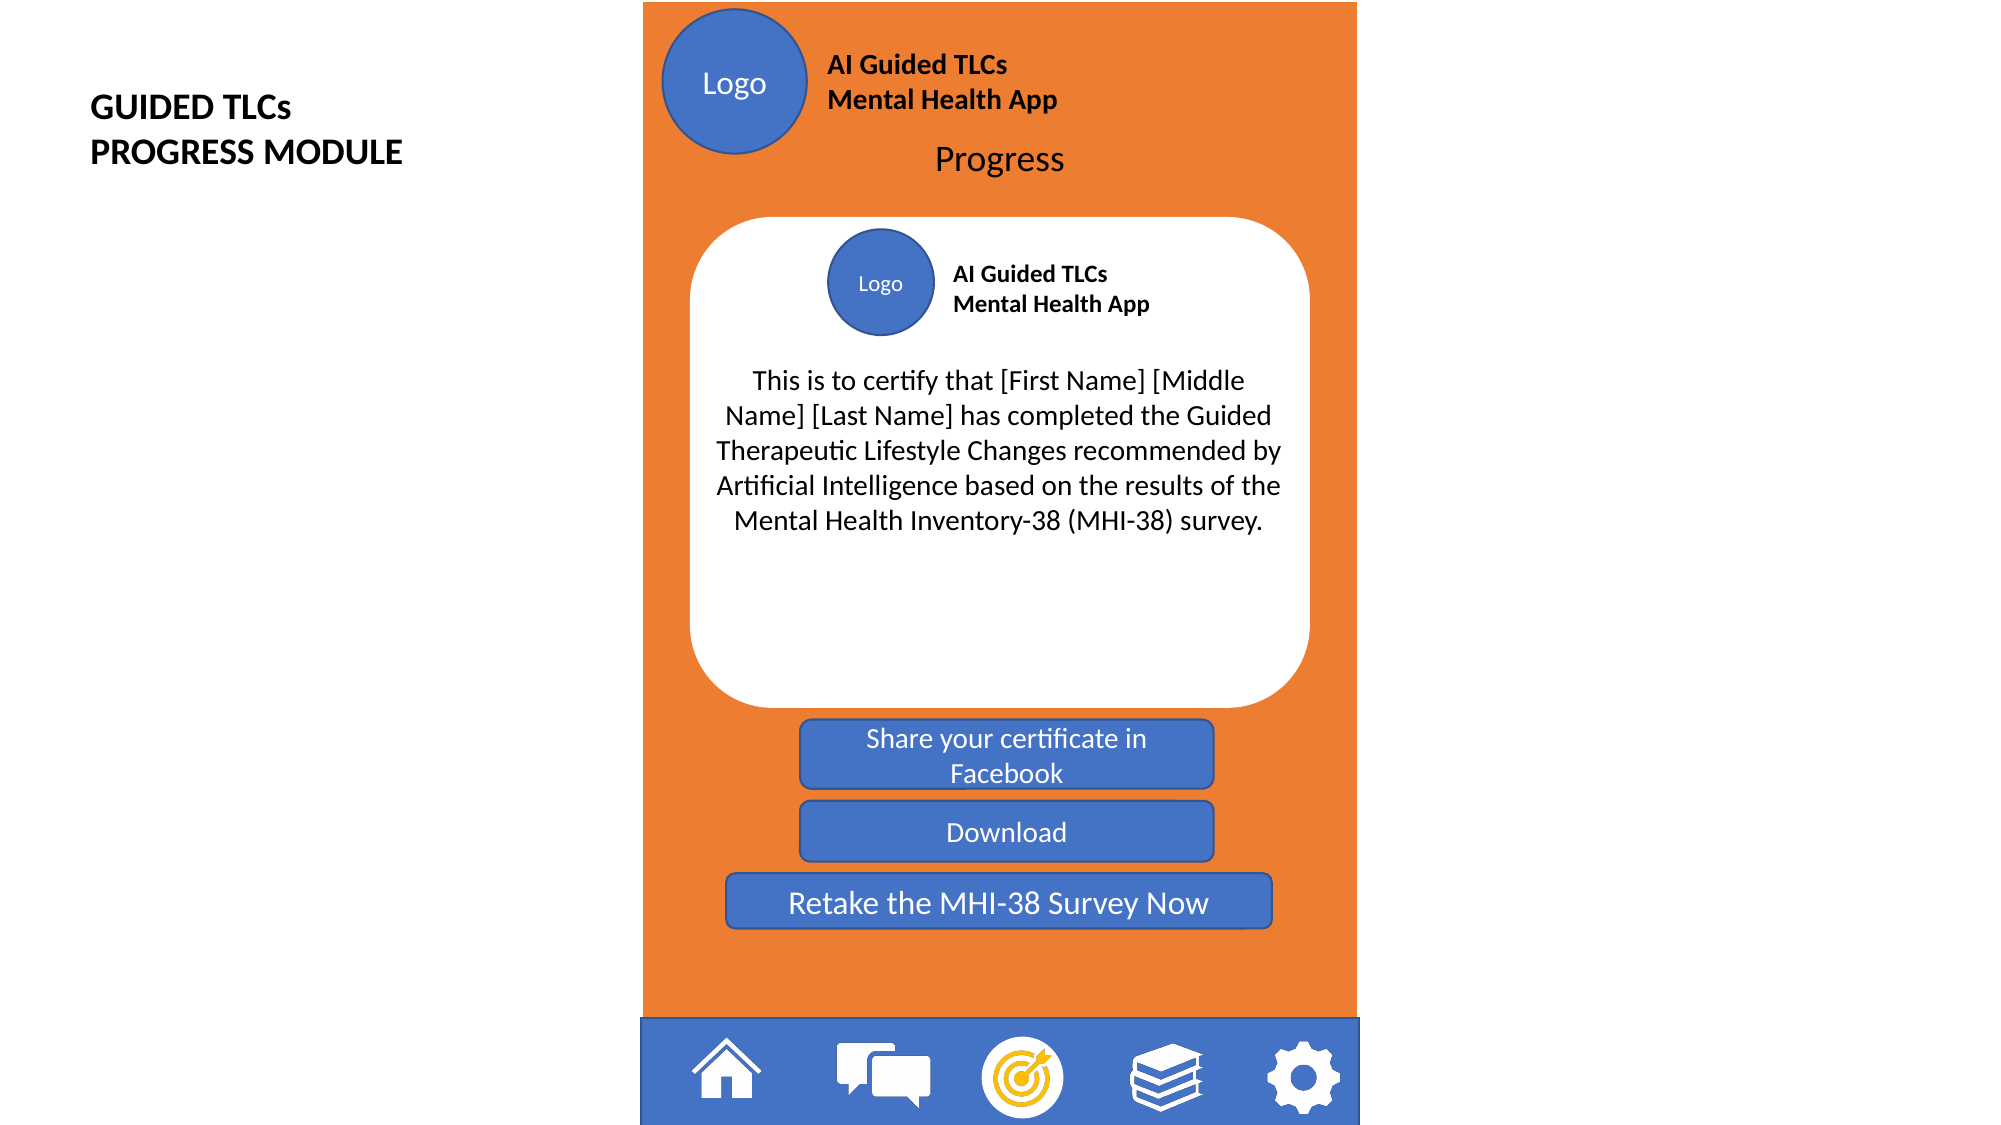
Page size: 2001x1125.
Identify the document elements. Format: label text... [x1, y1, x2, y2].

text_box Retake the MHI-38 Survey Now [725, 872, 1273, 930]
text_box AI Guided TLCs Mental Health App [812, 37, 1087, 123]
text_box [689, 216, 1310, 708]
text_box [641, 1018, 1359, 1125]
text_box This is to certify that [First Name] [Middle Name] [Last Name] has completed the Guided Therapeutic Lifestyle Changes recommended by Artificial Intelligence based on the results of the Mental Health Inventory-38 (MHI-38) survey. [699, 354, 1299, 544]
text_box Download [798, 799, 1215, 863]
text_box Share your certificate in Facebook [799, 718, 1215, 790]
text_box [828, 229, 1170, 336]
text_box Progress [800, 126, 1200, 187]
text_box [639, 0, 1360, 1125]
text_box Logo [661, 8, 808, 155]
text_box GUIDED TLCs PROGRESS MODULE [75, 74, 457, 180]
